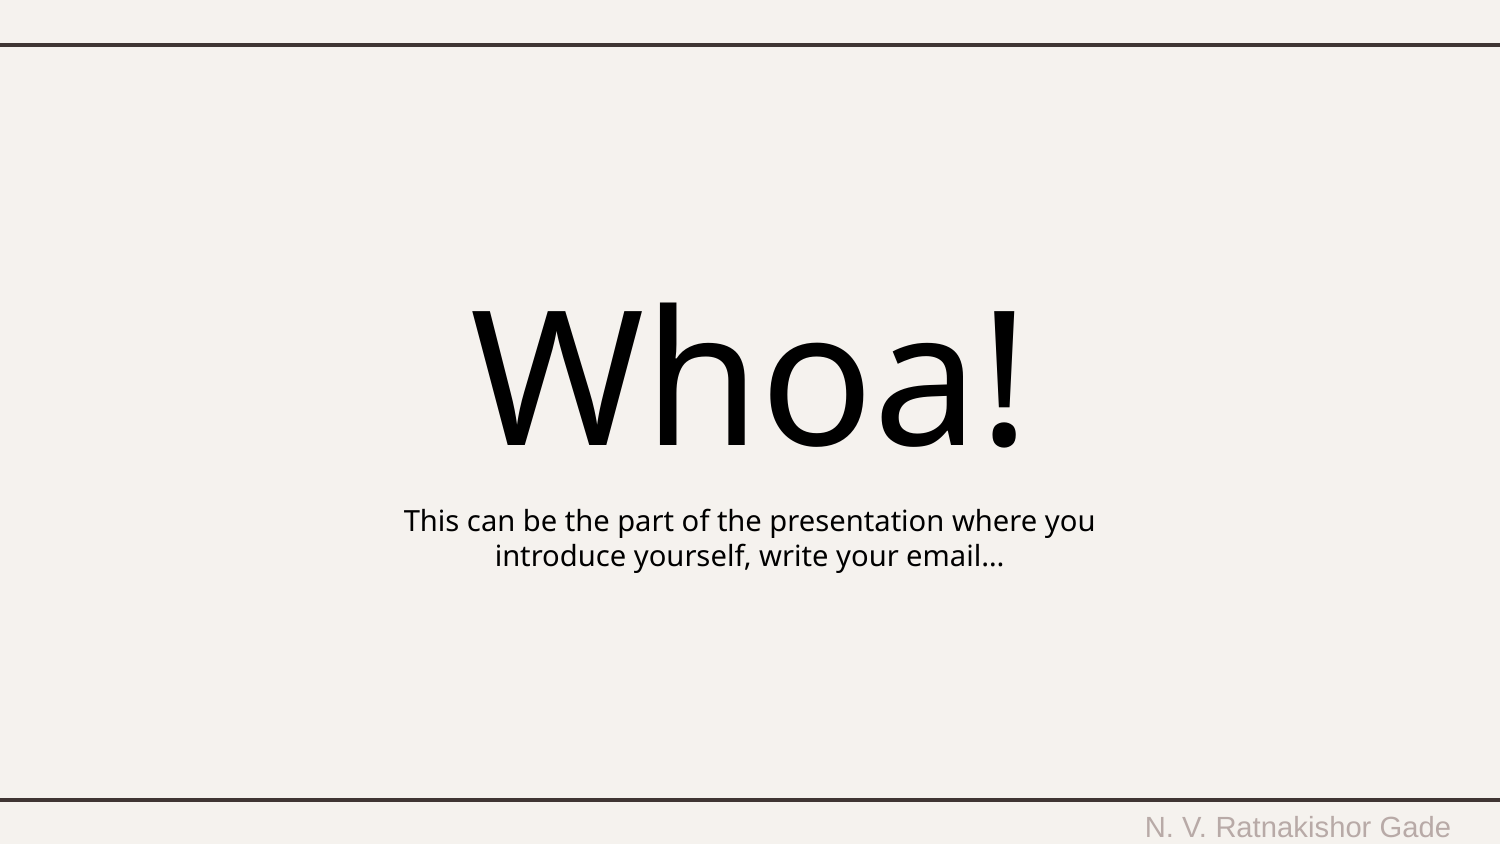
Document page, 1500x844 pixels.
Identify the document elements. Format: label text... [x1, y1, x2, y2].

subtitle This can be the part of the presentation where you introduce yourself, write your email… [377, 487, 1123, 579]
title Whoa! [327, 243, 1173, 456]
